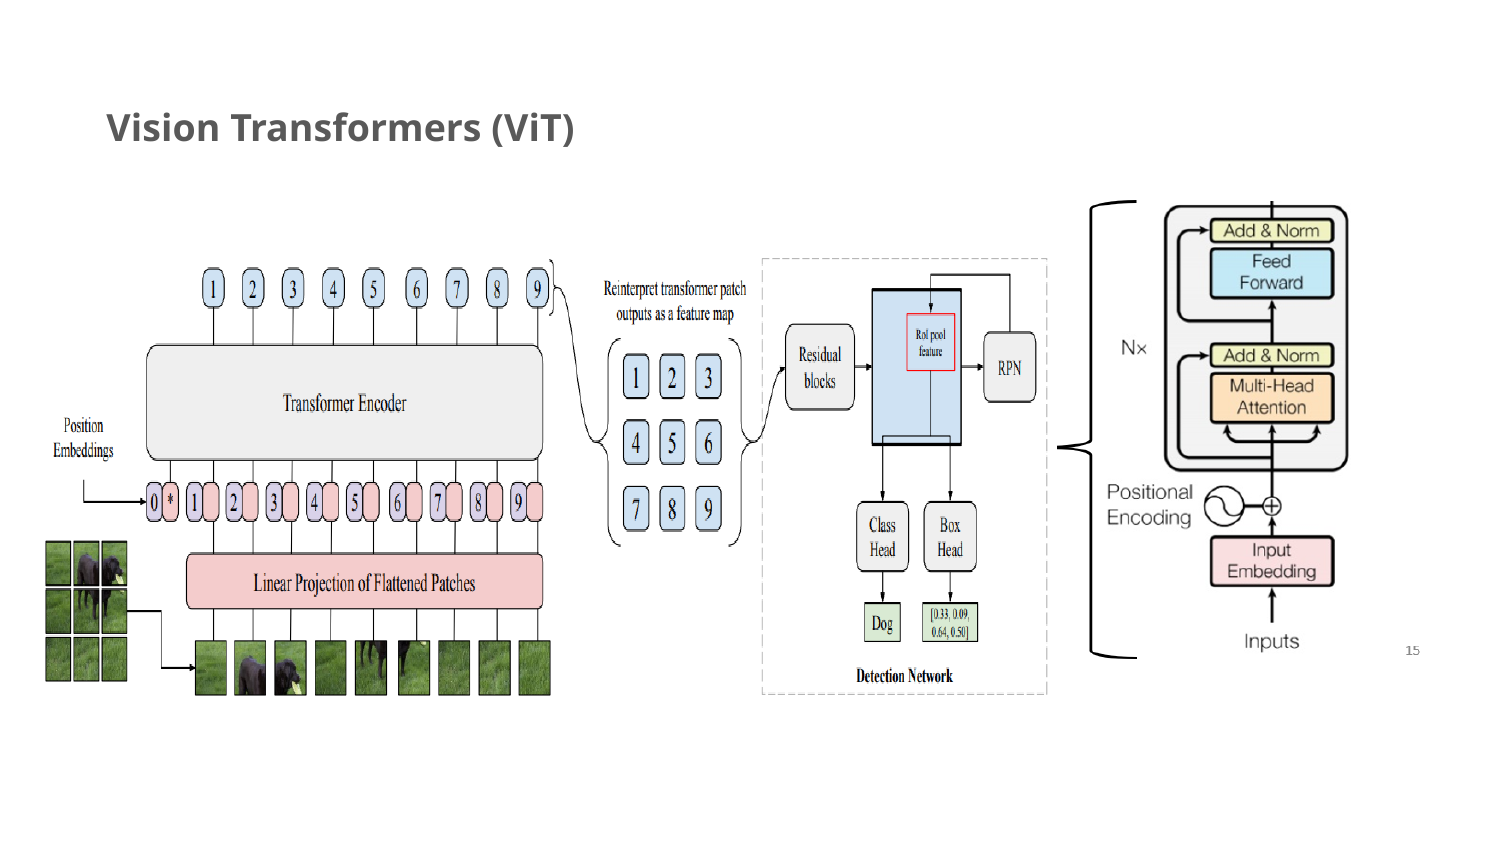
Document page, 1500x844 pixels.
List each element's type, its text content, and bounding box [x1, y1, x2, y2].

text_box Vision Transformers (ViT) [91, 88, 1120, 170]
picture [0, 139, 1424, 731]
